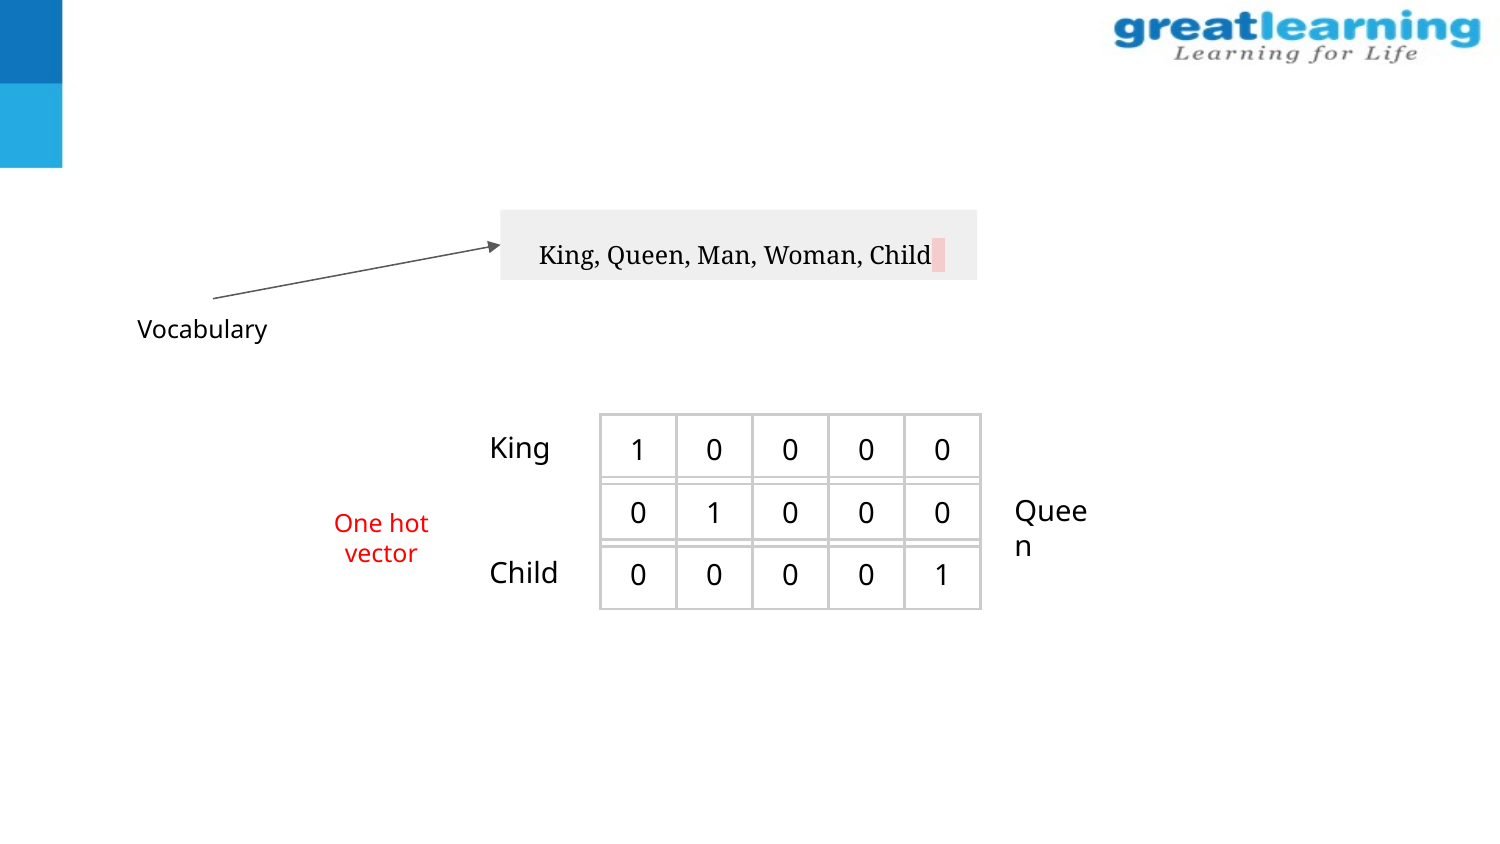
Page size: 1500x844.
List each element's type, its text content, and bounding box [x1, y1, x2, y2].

text_box King, Queen, Man, Woman, Child [500, 209, 978, 280]
picture [0, 0, 1500, 844]
table_header 0 [678, 541, 751, 608]
table_header 0 [754, 416, 827, 476]
text_box Vocabulary [122, 298, 304, 353]
text_box Queen [999, 476, 1114, 542]
table_header 1 [906, 541, 979, 608]
table_header 0 [602, 541, 675, 608]
text_box Child [474, 539, 589, 605]
text_box One hot vector [290, 492, 472, 577]
table_header 0 [678, 416, 751, 476]
table_header 0 [906, 416, 979, 476]
table_header 0 [754, 478, 827, 538]
table_header 0 [906, 478, 979, 538]
table_header 1 [678, 478, 751, 538]
text_box King [474, 414, 589, 480]
table_header 0 [754, 541, 827, 608]
table_header 0 [830, 541, 903, 608]
table_header 0 [830, 416, 903, 476]
table_header 1 [602, 416, 675, 476]
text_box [212, 244, 501, 299]
table_header 0 [830, 478, 903, 538]
table_header 0 [602, 478, 675, 538]
